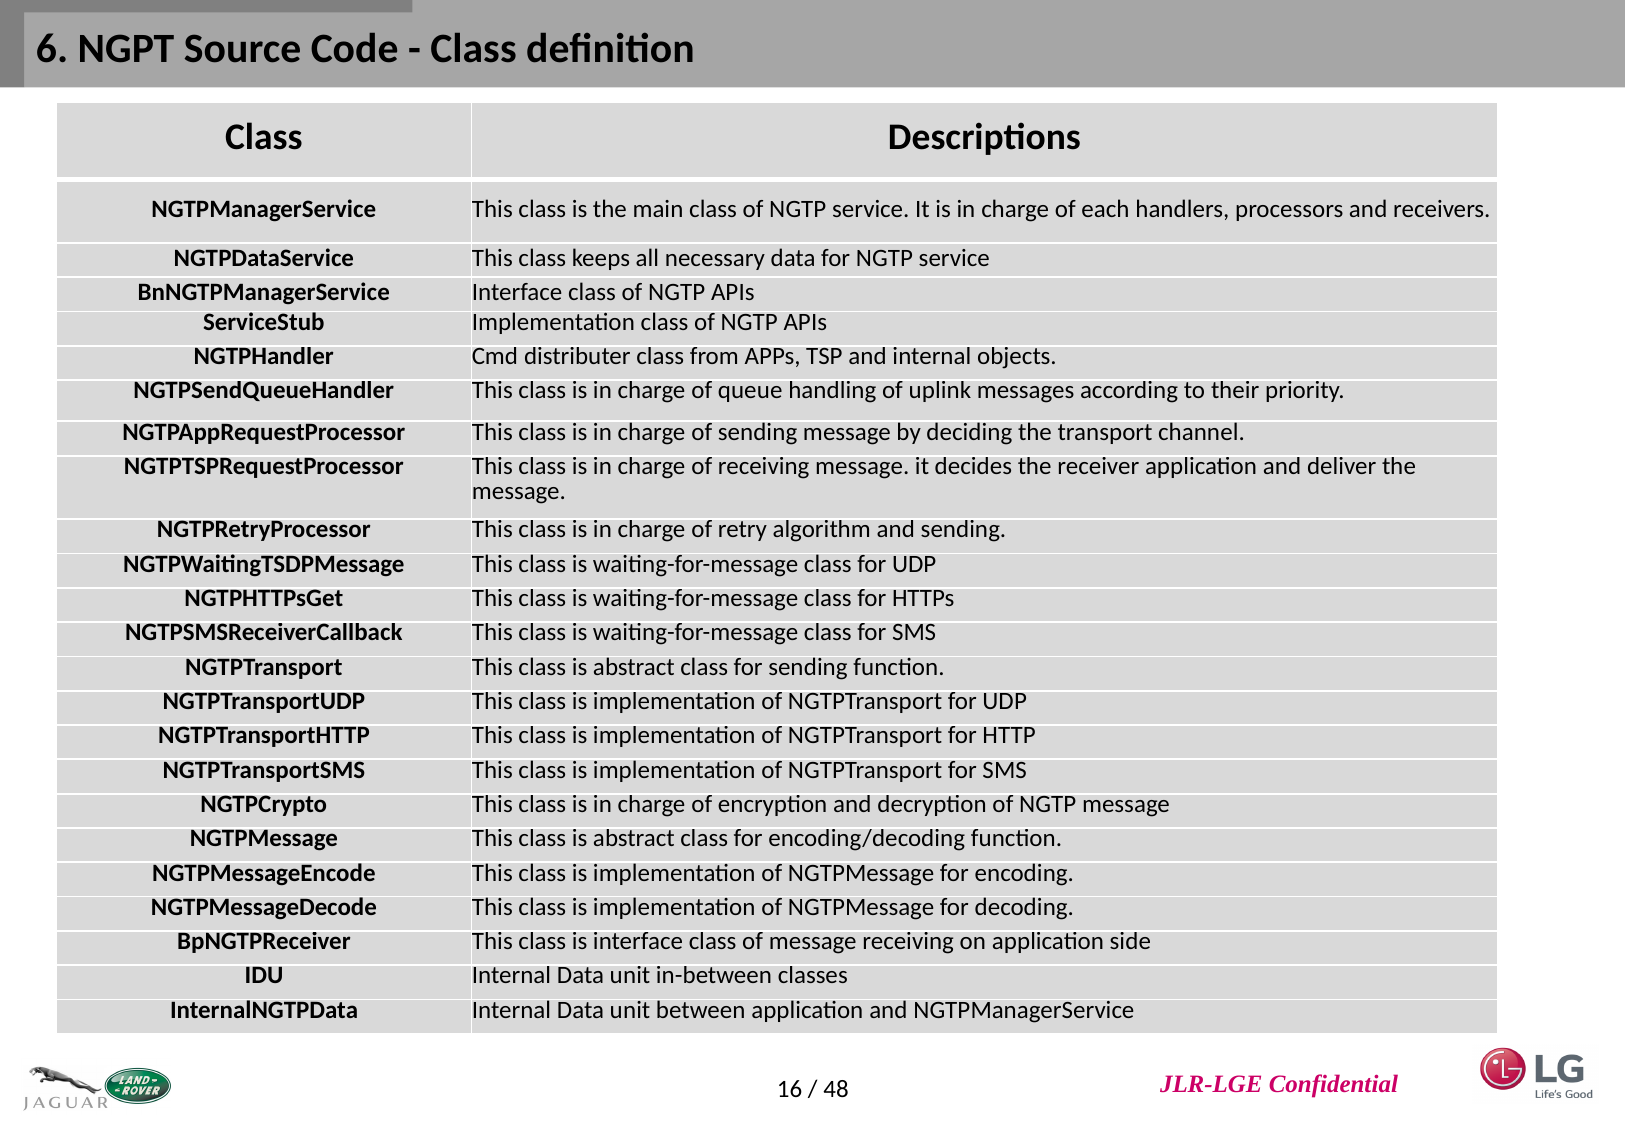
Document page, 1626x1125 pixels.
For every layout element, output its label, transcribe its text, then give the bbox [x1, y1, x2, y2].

table_cell NGTPDataService [57, 244, 471, 276]
table_cell This class is in charge of encryption and decryption of NGTP message [472, 795, 1497, 827]
table_cell This class is implementation of NGTPTransport for HTTP [472, 726, 1497, 758]
table_cell InternalNGTPData [57, 1000, 471, 1033]
table_cell NGTPMessageEncode [57, 863, 471, 896]
table_header Class [57, 103, 471, 177]
table_cell NGTPMessageDecode [57, 897, 471, 930]
table_cell This class is implementation of NGTPTransport for SMS [472, 760, 1497, 793]
table_cell This class is abstract class for encoding/decoding function. [472, 829, 1497, 861]
title 6. NGPT Source Code - Class definition [21, 19, 716, 80]
table_cell NGTPHandler [57, 347, 471, 379]
table_cell This class is in charge of retry algorithm and sending. [472, 520, 1497, 553]
table_cell IDU [57, 966, 471, 999]
table_cell Internal Data unit between application and NGTPManagerService [472, 1000, 1497, 1033]
table_cell This class is in charge of sending message by deciding the transport channel. [472, 422, 1497, 455]
picture [21, 1058, 171, 1115]
table_cell This class is implementation of NGTPTransport for UDP [472, 692, 1497, 724]
table_cell This class is waiting-for-message class for SMS [472, 623, 1497, 656]
table_cell NGTPManagerService [57, 182, 471, 242]
table_cell NGTPTransportSMS [57, 760, 471, 793]
table_cell BpNGTPReceiver [57, 932, 471, 964]
table_cell ServiceStub [57, 312, 471, 345]
table_cell Interface class of NGTP APIs [472, 278, 1497, 311]
table_cell This class is implementation of NGTPMessage for encoding. [472, 863, 1497, 896]
table_cell This class is the main class of NGTP service. It is in charge of each handlers, processors and receivers. [472, 182, 1497, 242]
table_cell This class is waiting-for-message class for UDP [472, 554, 1497, 587]
picture [1472, 1044, 1599, 1104]
table_cell This class is in charge of queue handling of uplink messages according to their priority. [472, 381, 1497, 420]
table_cell NGTPWaitingTSDPMessage [57, 554, 471, 587]
table_cell This class is waiting-for-message class for HTTPs [472, 589, 1497, 621]
table_cell This class is abstract class for sending function. [472, 657, 1497, 690]
table_cell Cmd distributer class from APPs, TSP and internal objects. [472, 347, 1497, 379]
table_cell NGTPCrypto [57, 795, 471, 827]
table_cell NGTPTransportUDP [57, 692, 471, 724]
table_cell This class is in charge of receiving message. it decides the receiver application and deliver the message. [472, 457, 1497, 518]
table_cell NGTPHTTPsGet [57, 589, 471, 621]
table_cell NGTPMessage [57, 829, 471, 861]
table_cell NGTPTransport [57, 657, 471, 690]
table_cell Implementation class of NGTP APIs [472, 312, 1497, 345]
table_cell Internal Data unit in-between classes [472, 966, 1497, 999]
table_cell NGTPTransportHTTP [57, 726, 471, 758]
table_cell NGTPSendQueueHandler [57, 381, 471, 420]
table_cell This class keeps all necessary data for NGTP service [472, 244, 1497, 276]
table_cell NGTPSMSReceiverCallback [57, 623, 471, 656]
table_cell This class is interface class of message receiving on application side [472, 932, 1497, 964]
table_header Descriptions [472, 103, 1497, 177]
table_cell NGTPAppRequestProcessor [57, 422, 471, 455]
table_cell NGTPTSPRequestProcessor [57, 457, 471, 518]
table_cell NGTPRetryProcessor [57, 520, 471, 553]
table_cell This class is implementation of NGTPMessage for decoding. [472, 897, 1497, 930]
table_cell BnNGTPManagerService [57, 278, 471, 311]
